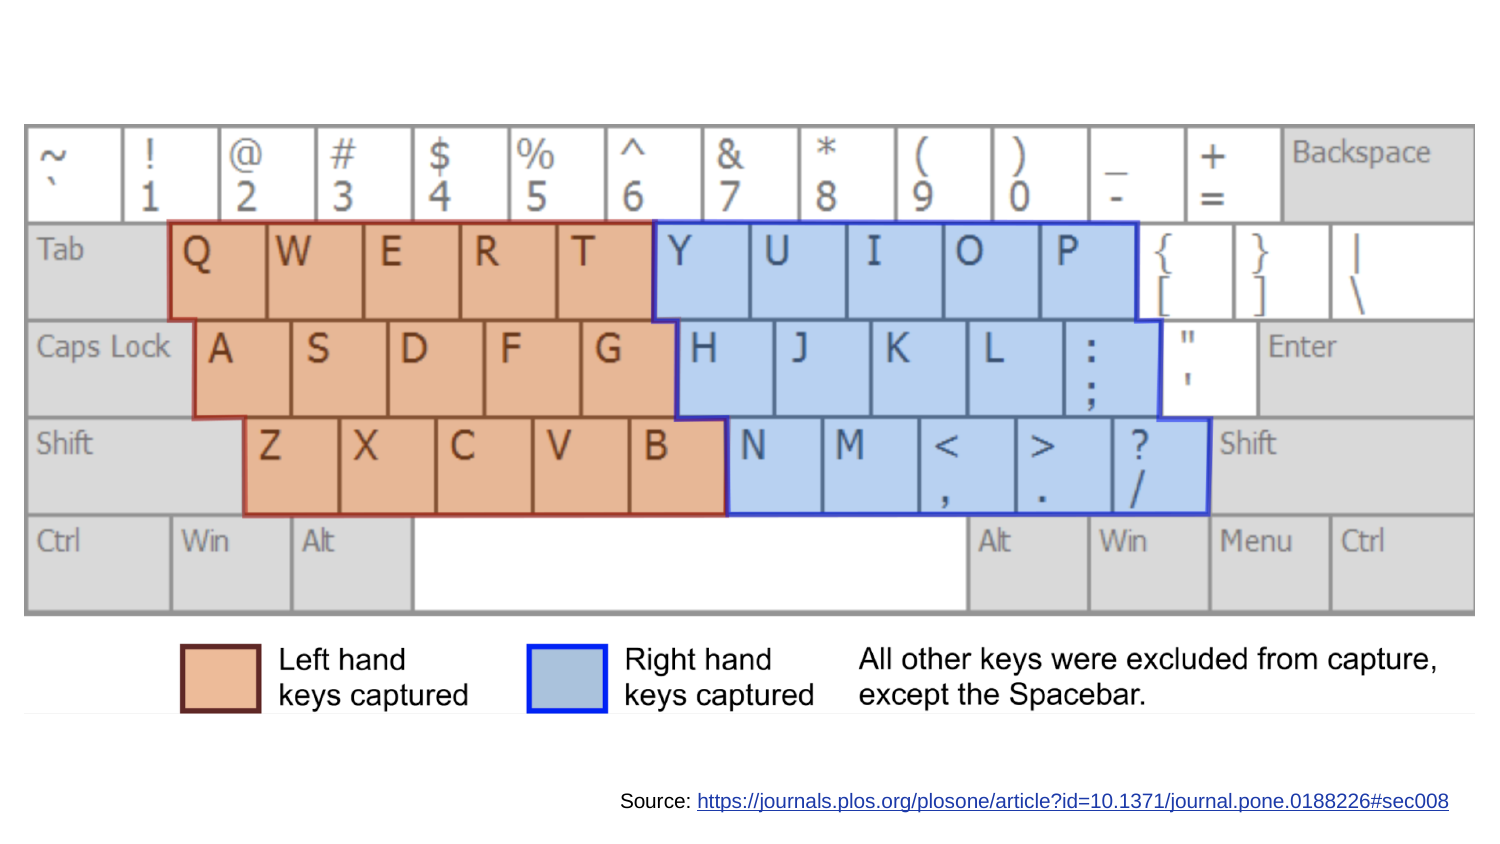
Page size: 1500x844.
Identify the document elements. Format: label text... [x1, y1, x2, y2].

text_box Source: https://journals.plos.org/plosone/article?id=10.1371/journal.pone.0188226#sec008 [604, 773, 1475, 831]
picture [24, 124, 1476, 714]
